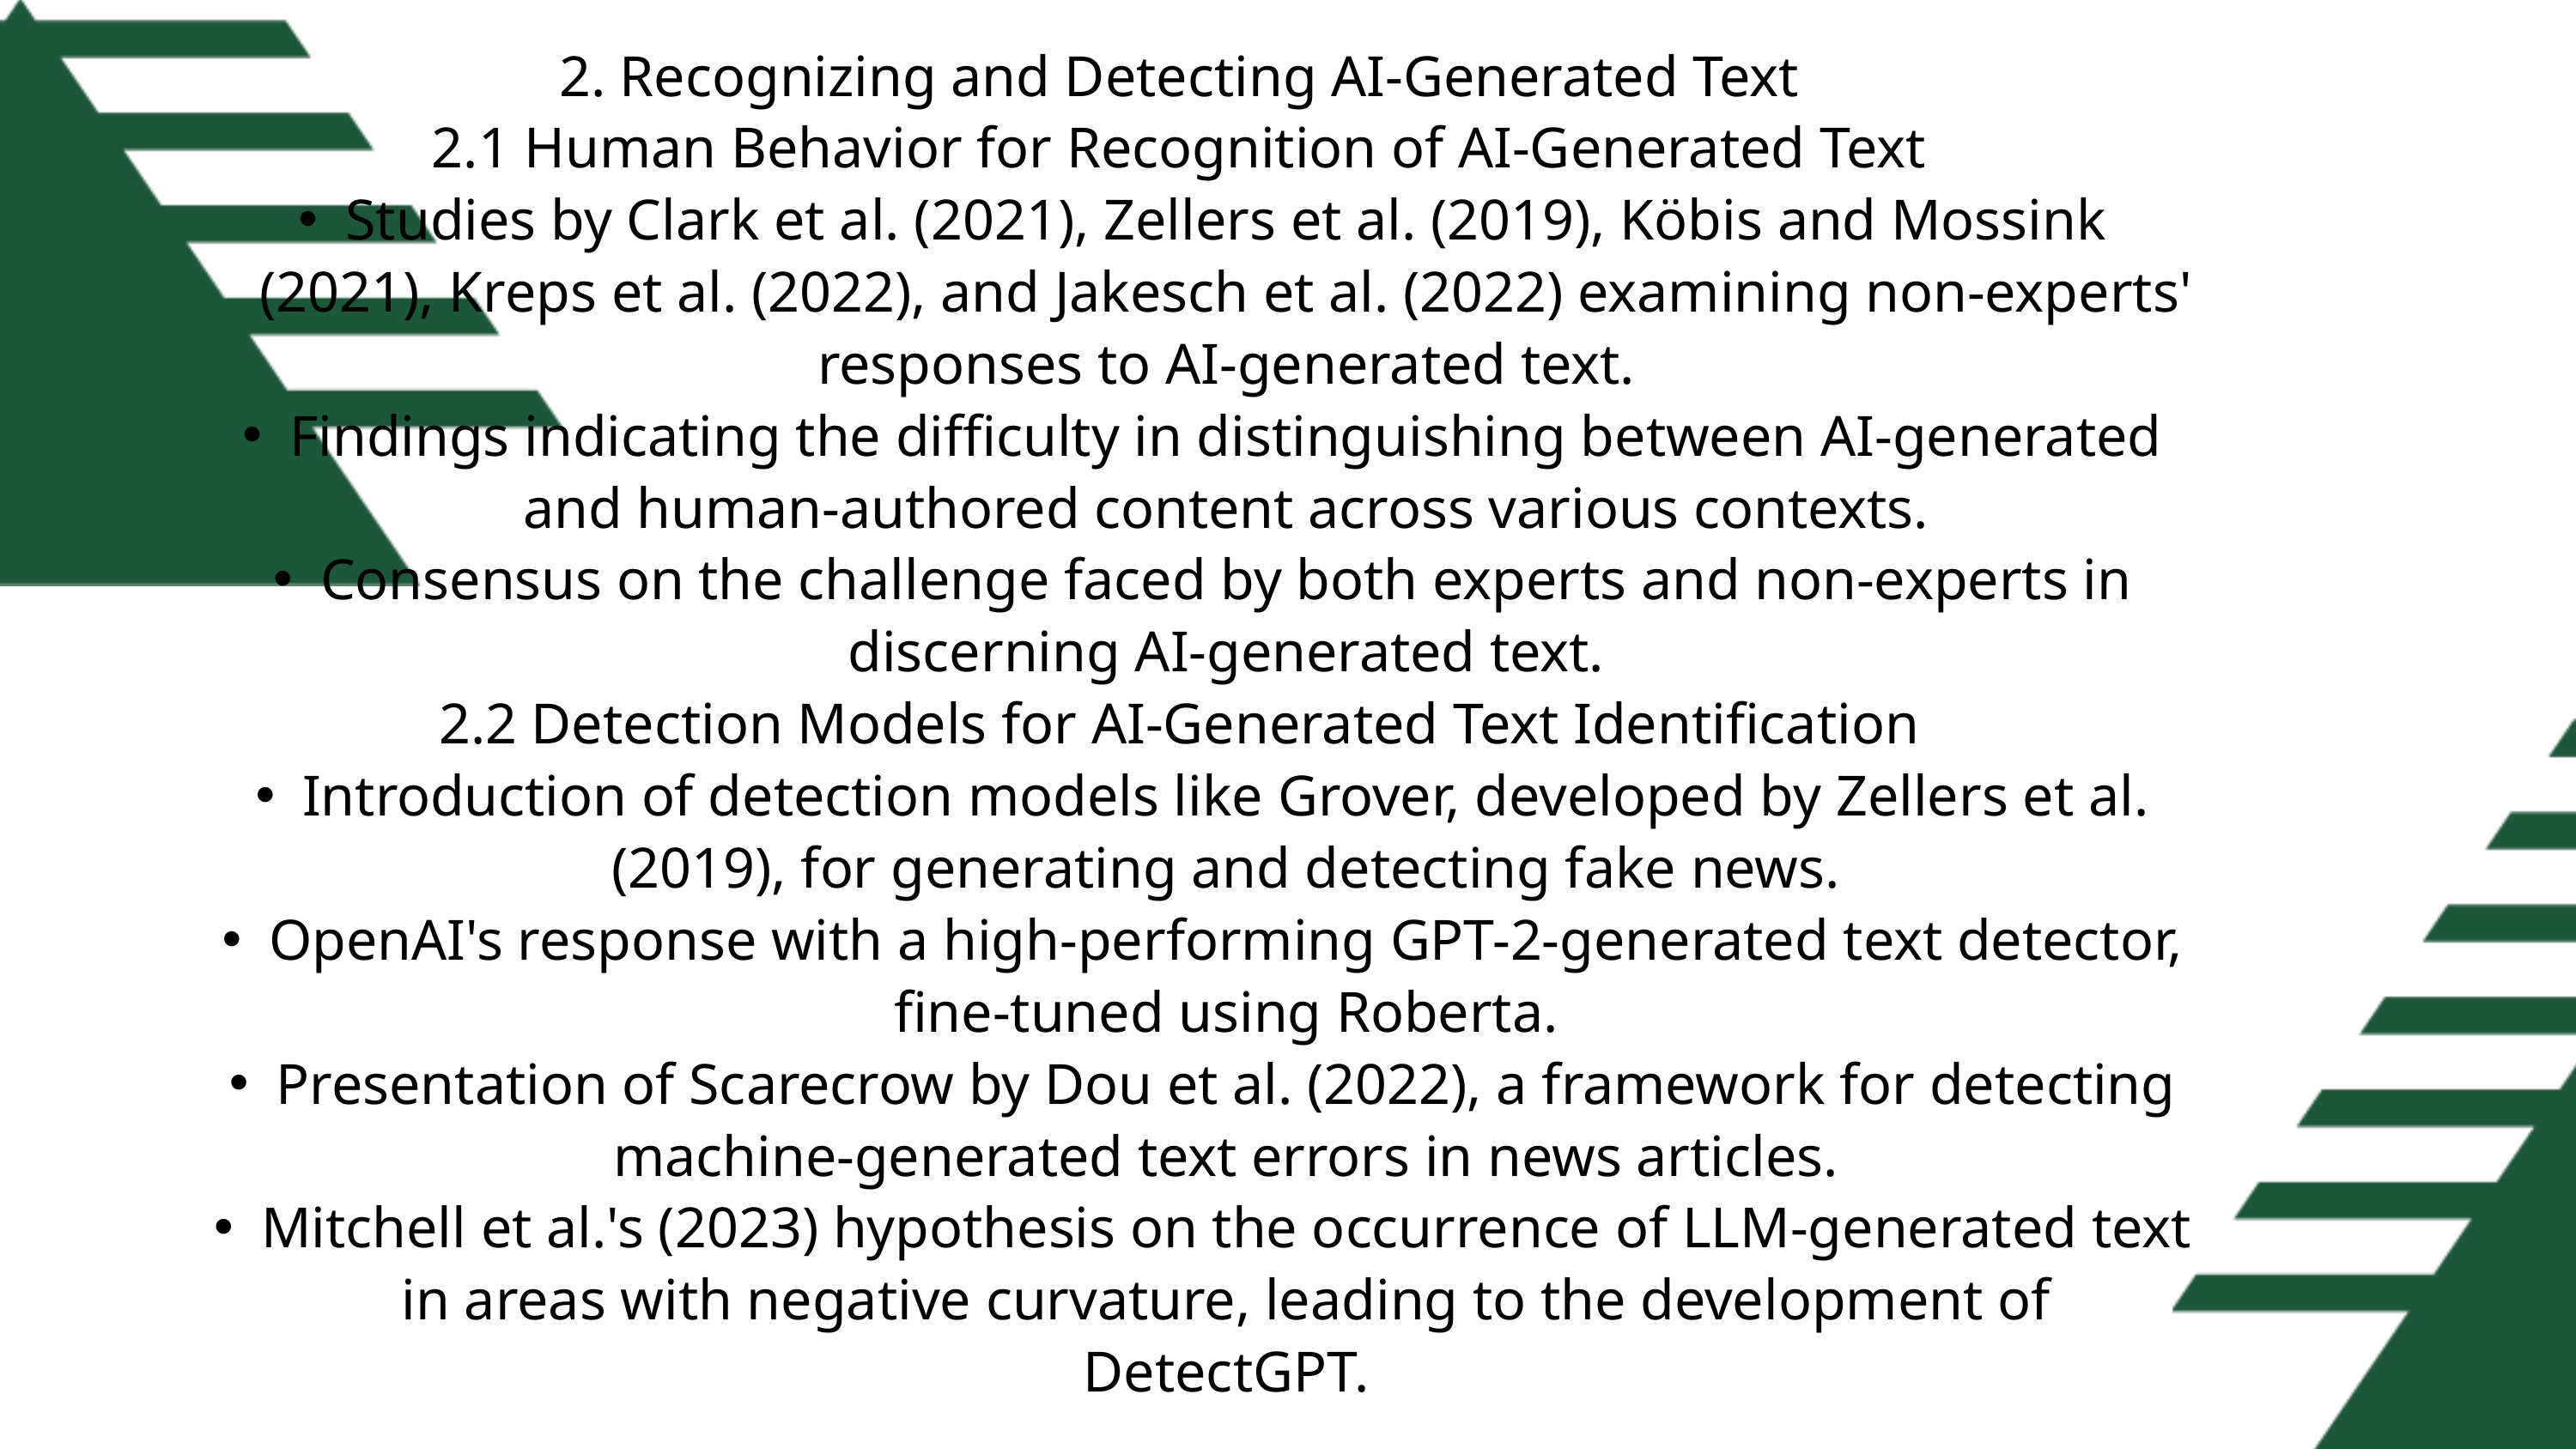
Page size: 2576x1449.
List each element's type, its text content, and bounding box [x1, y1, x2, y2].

text_box [0, 0, 563, 586]
text_box 2. Recognizing and Detecting AI-Generated Text 2.1 Human Behavior for Recognition of AI-Generated Text Studies by Clark et al. (2021), Zellers et al. (2019), Köbis and Mossink (2021), Kreps et al. (2022), and Jakesch et al. (2022) examining non-experts' responses to AI-generated text. Findings indicating the difficulty in distinguishing between AI-generated and human-authored content across various contexts. Consensus on the challenge faced by both experts and non-experts in discerning AI-generated text. 2.2 Detection Models for AI-Generated Text Identification Introduction of detection models like Grover, developed by Zellers et al. (2019), for generating and detecting fake news. OpenAI's response with a high-performing GPT-2-generated text detector, fine-tuned using Roberta. Presentation of Scarecrow by Dou et al. (2022), a framework for detecting machine-generated text errors in news articles. Mitchell et al.'s (2023) hypothesis on the occurrence of LLM-generated text in areas with negative curvature, leading to the development of DetectGPT. [165, 35, 2193, 1449]
text_box [2193, 520, 2576, 1449]
